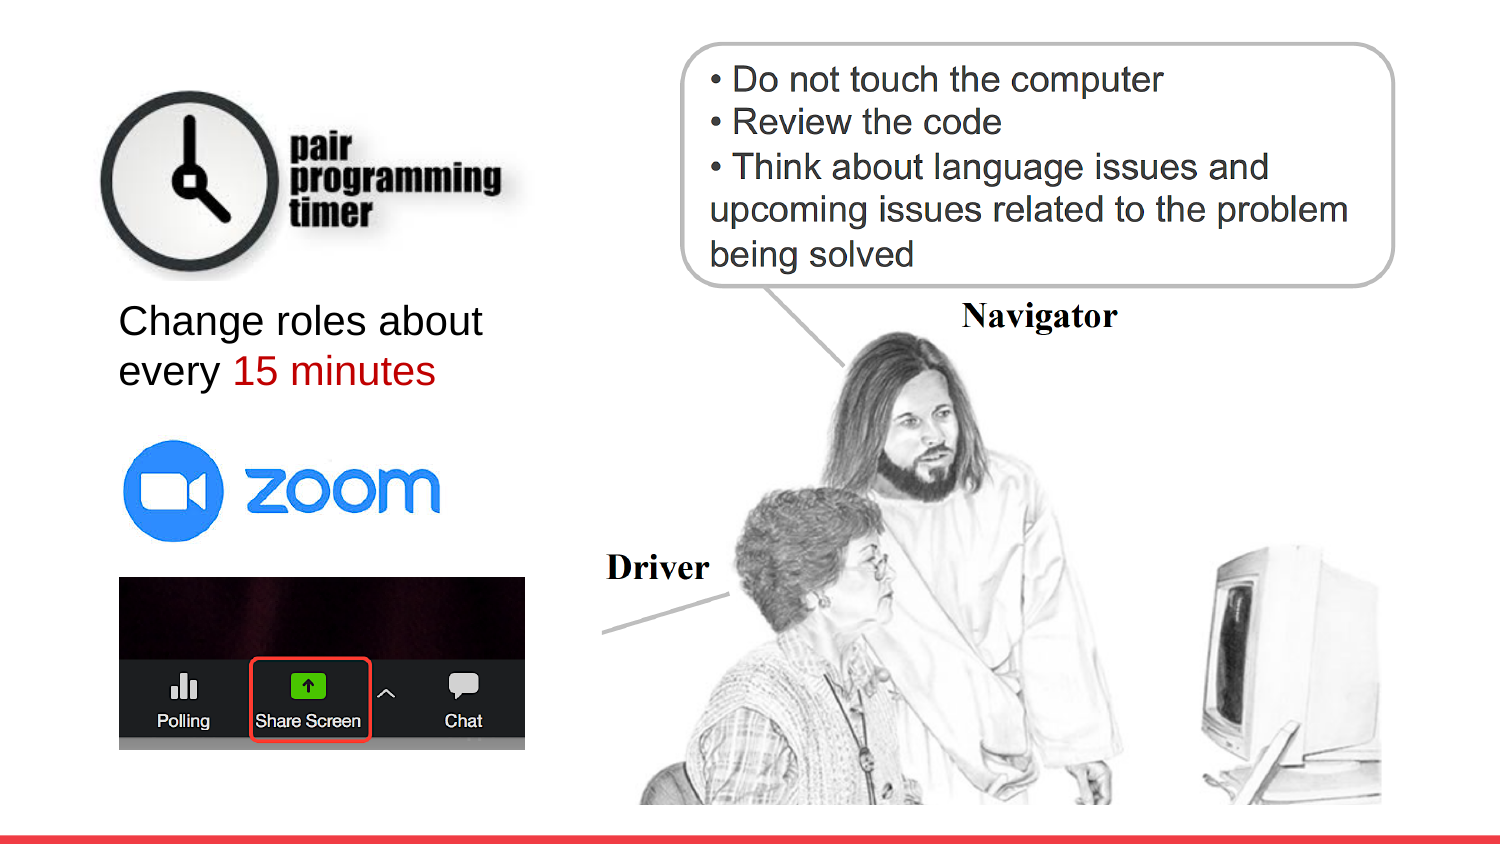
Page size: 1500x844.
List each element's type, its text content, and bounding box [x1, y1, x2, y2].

picture [119, 576, 525, 750]
picture [71, 68, 539, 281]
text_box Change roles about every 15 minutes [103, 286, 571, 401]
picture [114, 427, 448, 552]
slide_number 5 [1072, 782, 1475, 828]
picture [601, 32, 1450, 805]
text_box [71, 68, 601, 333]
